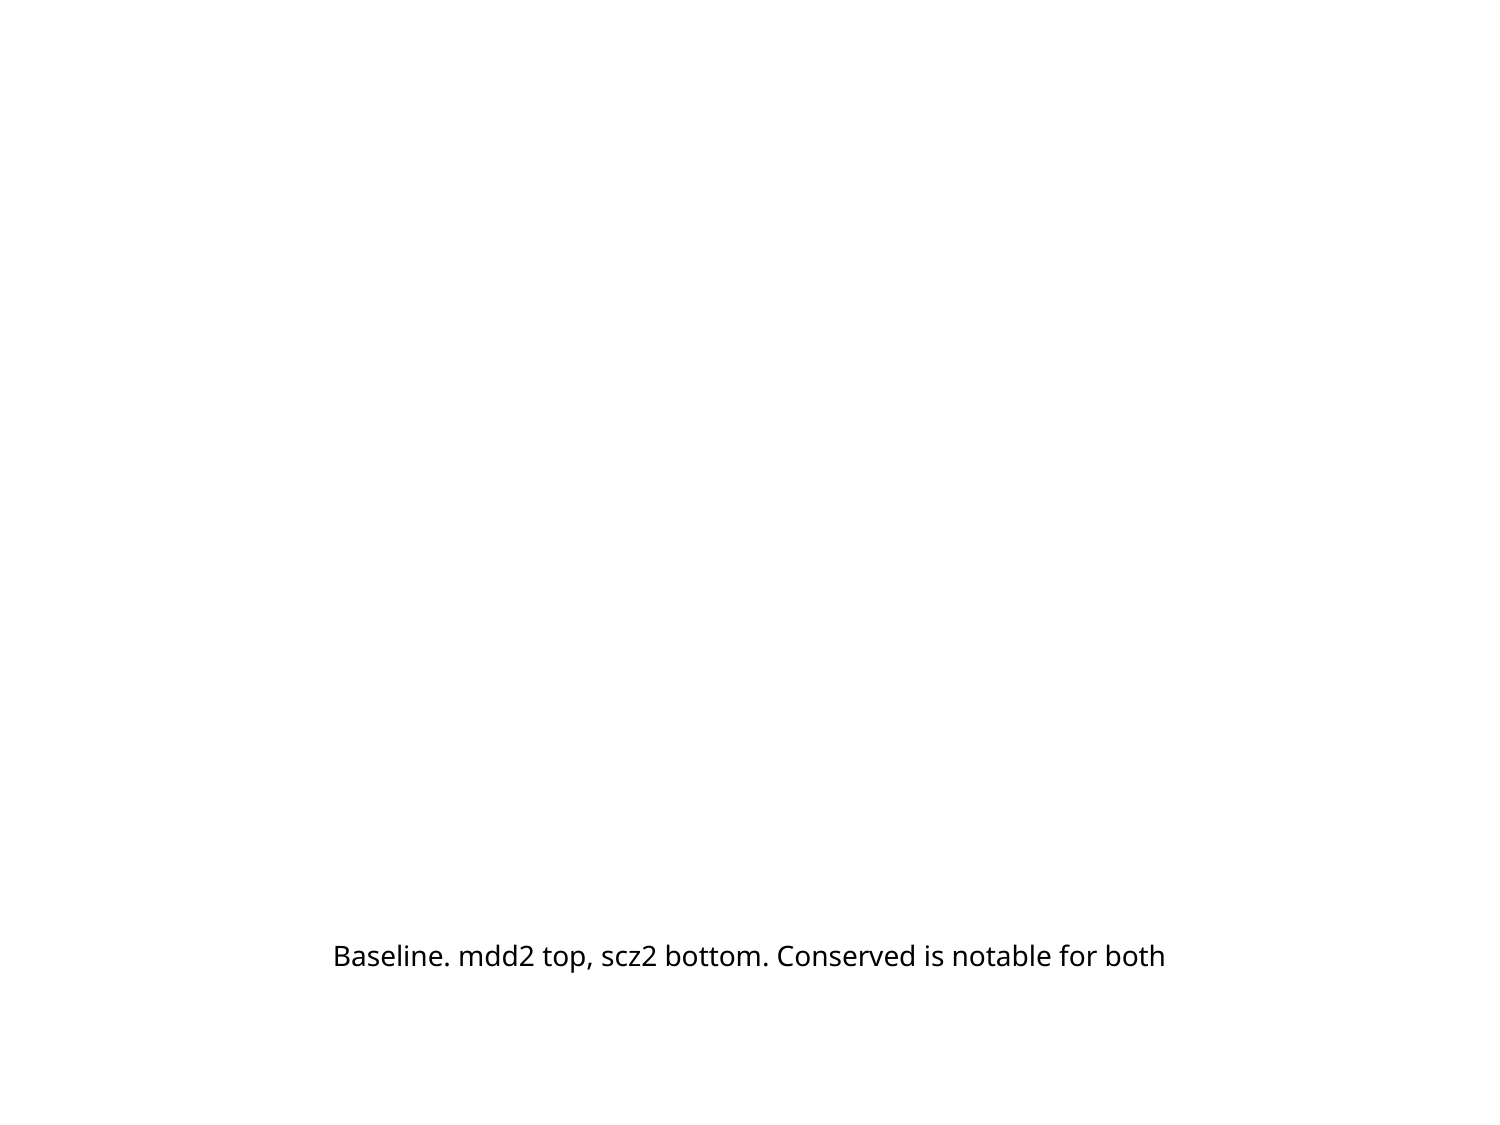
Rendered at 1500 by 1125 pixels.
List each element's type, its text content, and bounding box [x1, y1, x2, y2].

text_box Baseline. mdd2 top, scz2 bottom. Conserved is notable for both [318, 931, 1182, 980]
